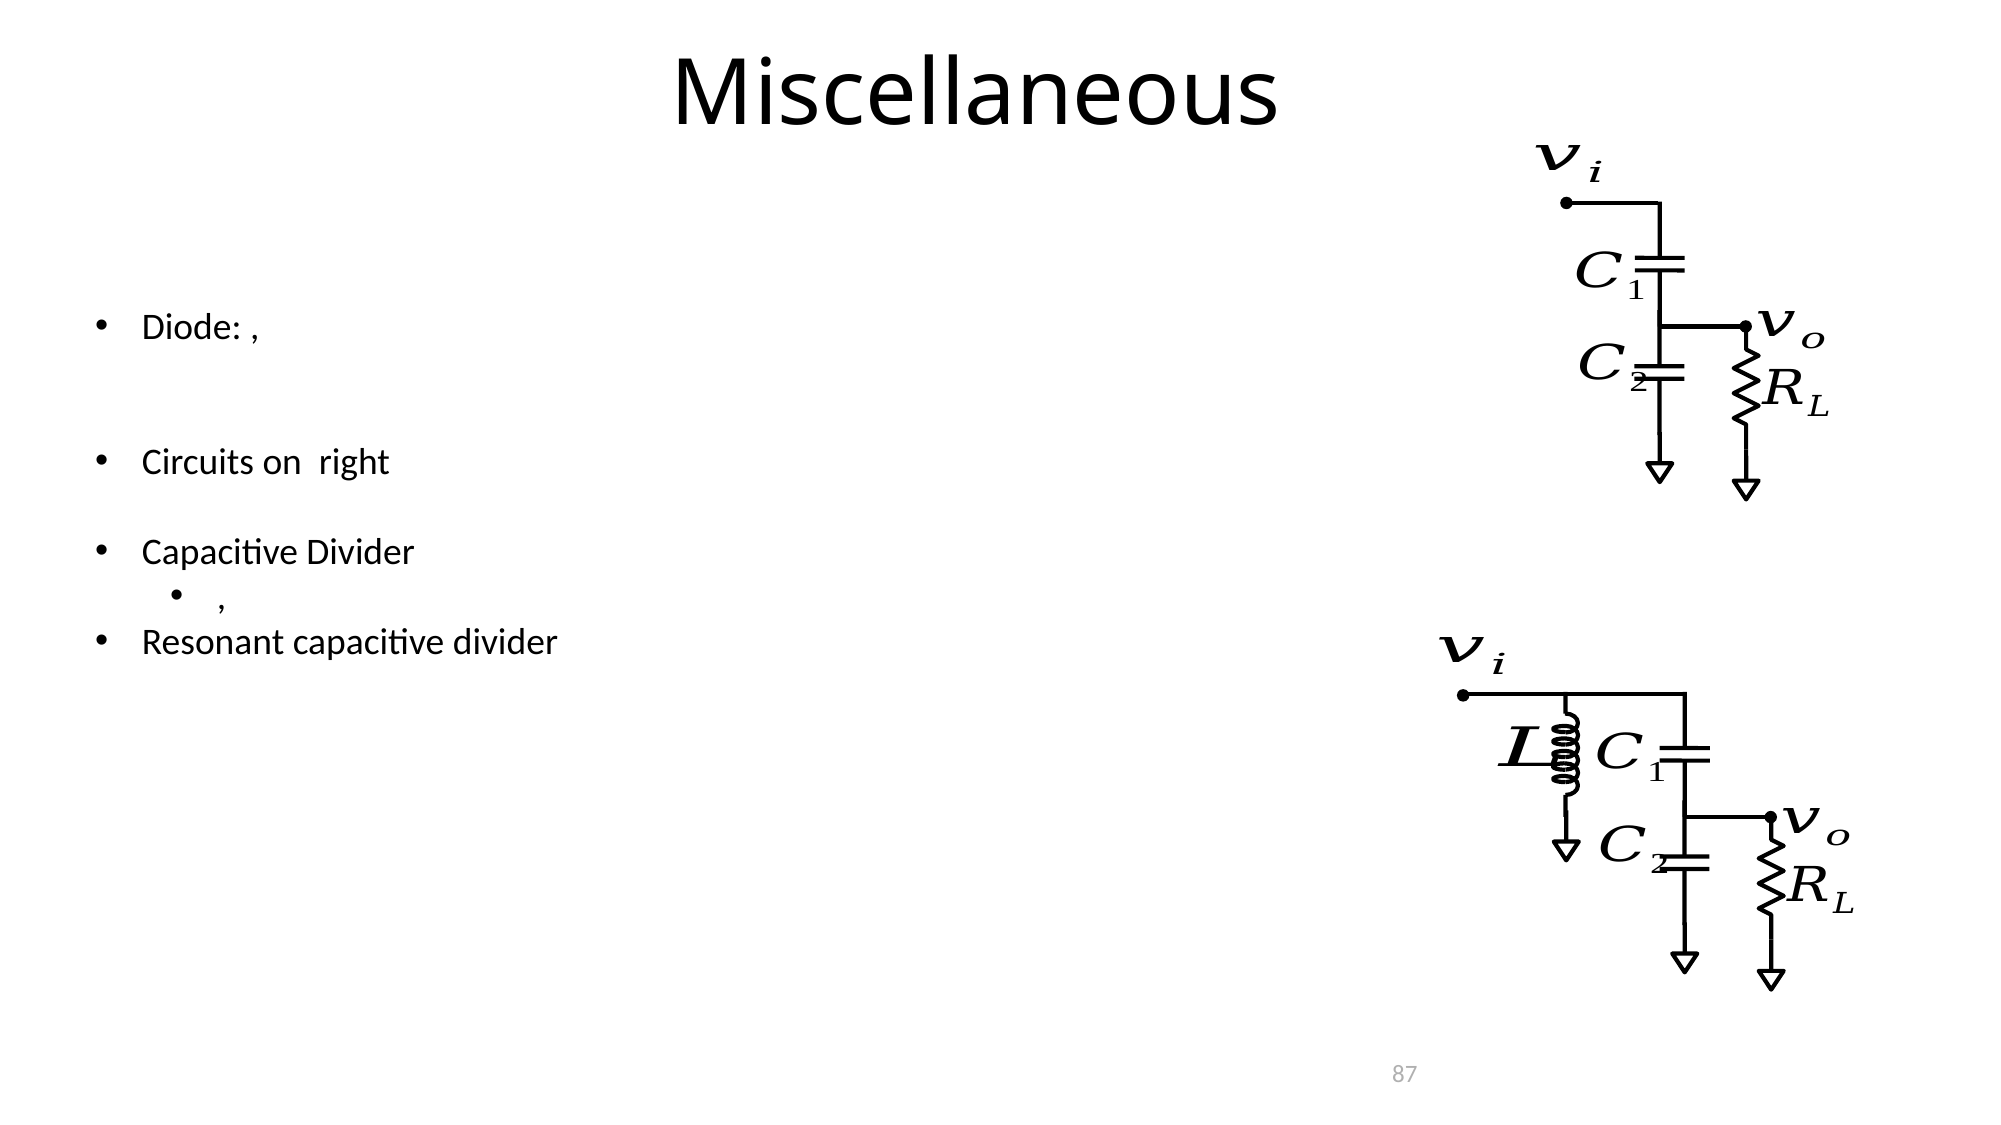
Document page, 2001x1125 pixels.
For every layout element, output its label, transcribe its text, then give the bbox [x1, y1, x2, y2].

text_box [1733, 313, 1759, 339]
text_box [1672, 926, 1698, 973]
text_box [1647, 436, 1673, 483]
text_box [1758, 830, 1784, 939]
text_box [1553, 695, 1579, 810]
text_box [1758, 804, 1784, 830]
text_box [1659, 691, 1710, 800]
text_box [1553, 810, 1579, 861]
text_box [1634, 201, 1685, 310]
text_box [1758, 939, 1784, 990]
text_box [1733, 449, 1759, 500]
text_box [1450, 682, 1476, 708]
text_box [1733, 339, 1759, 449]
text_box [1659, 800, 1710, 926]
text_box Miscellaneous [30, 25, 1922, 151]
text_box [1553, 190, 1579, 216]
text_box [1634, 310, 1685, 436]
slide_number 87 [1074, 738, 1425, 1125]
